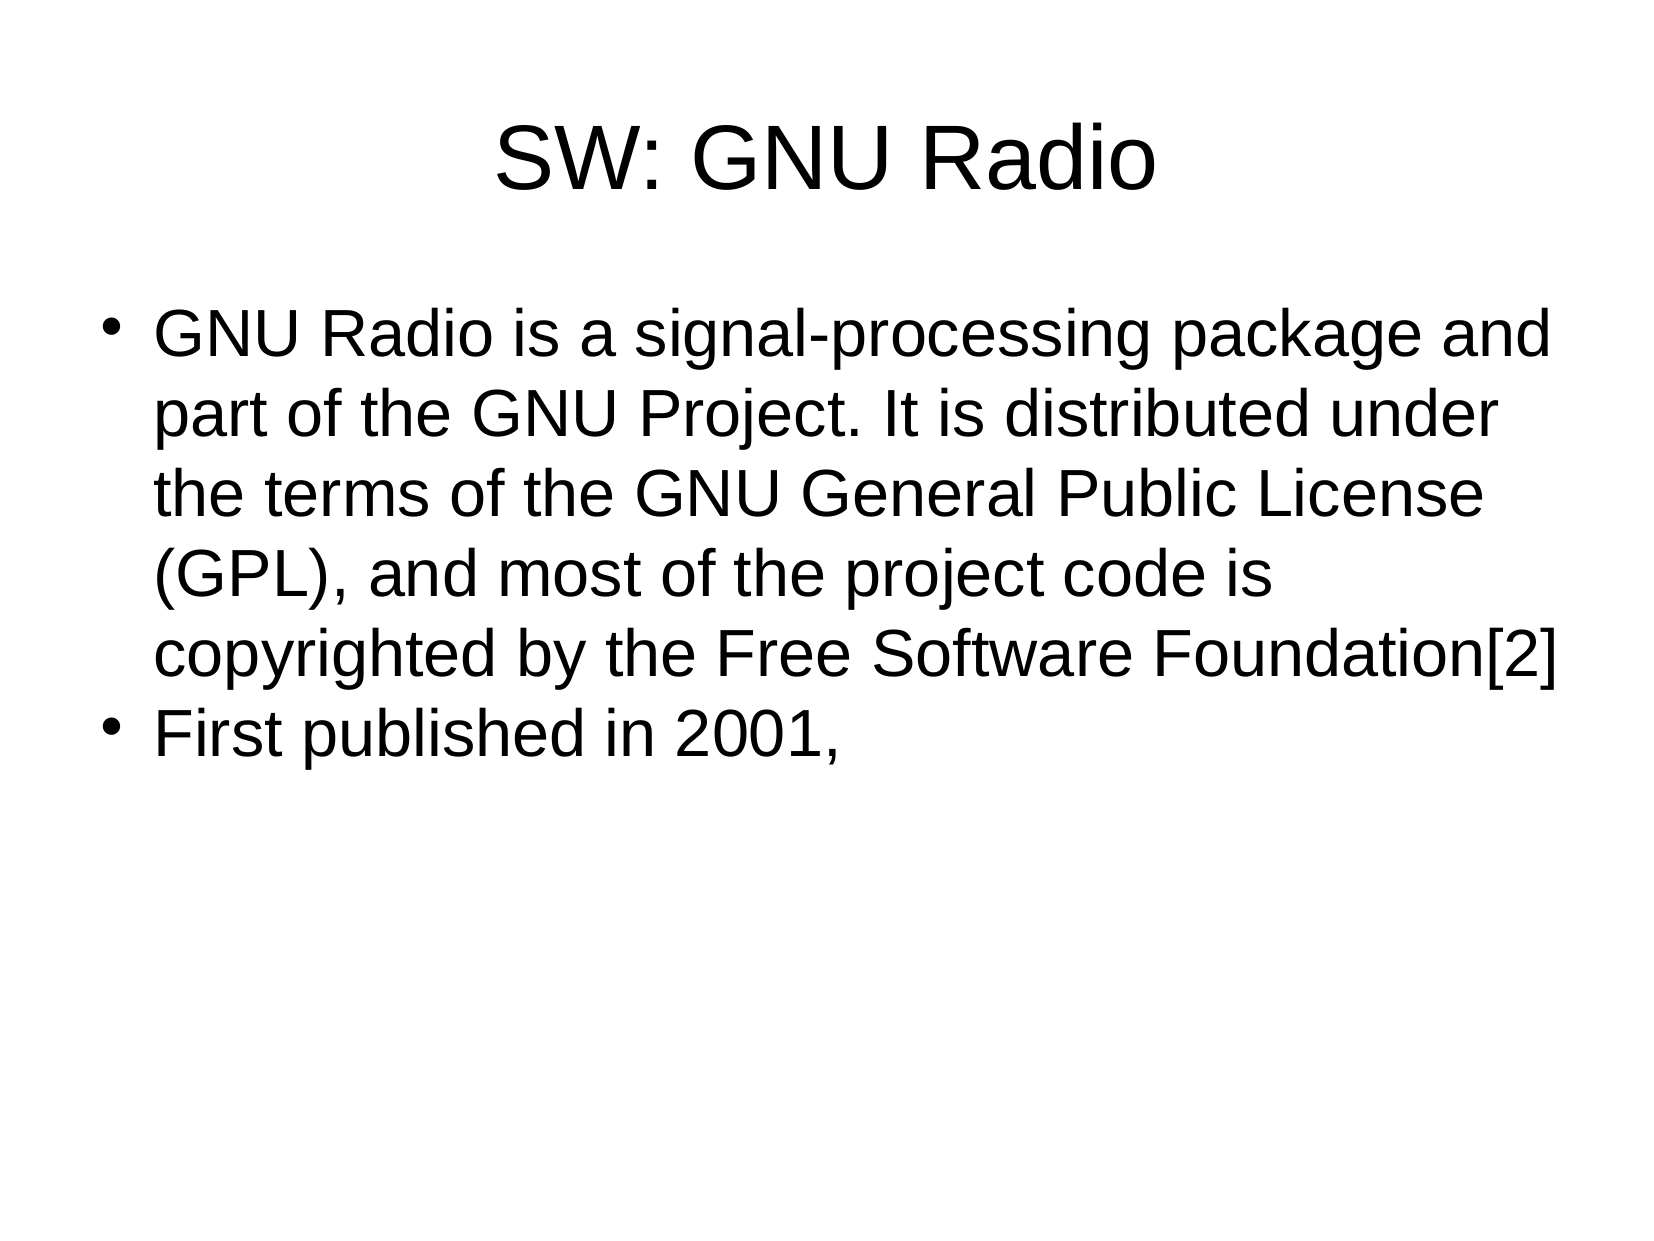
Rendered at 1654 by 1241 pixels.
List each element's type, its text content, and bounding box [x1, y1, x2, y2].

text_box SW: GNU Radio [82, 49, 1571, 257]
text_box GNU Radio is a signal-processing package and part of the GNU Project. It is distributed under the terms of the GNU General Public License (GPL), and most of the project code is copyrighted by the Free Software Foundation[2] First published in 2001, [82, 290, 1571, 495]
